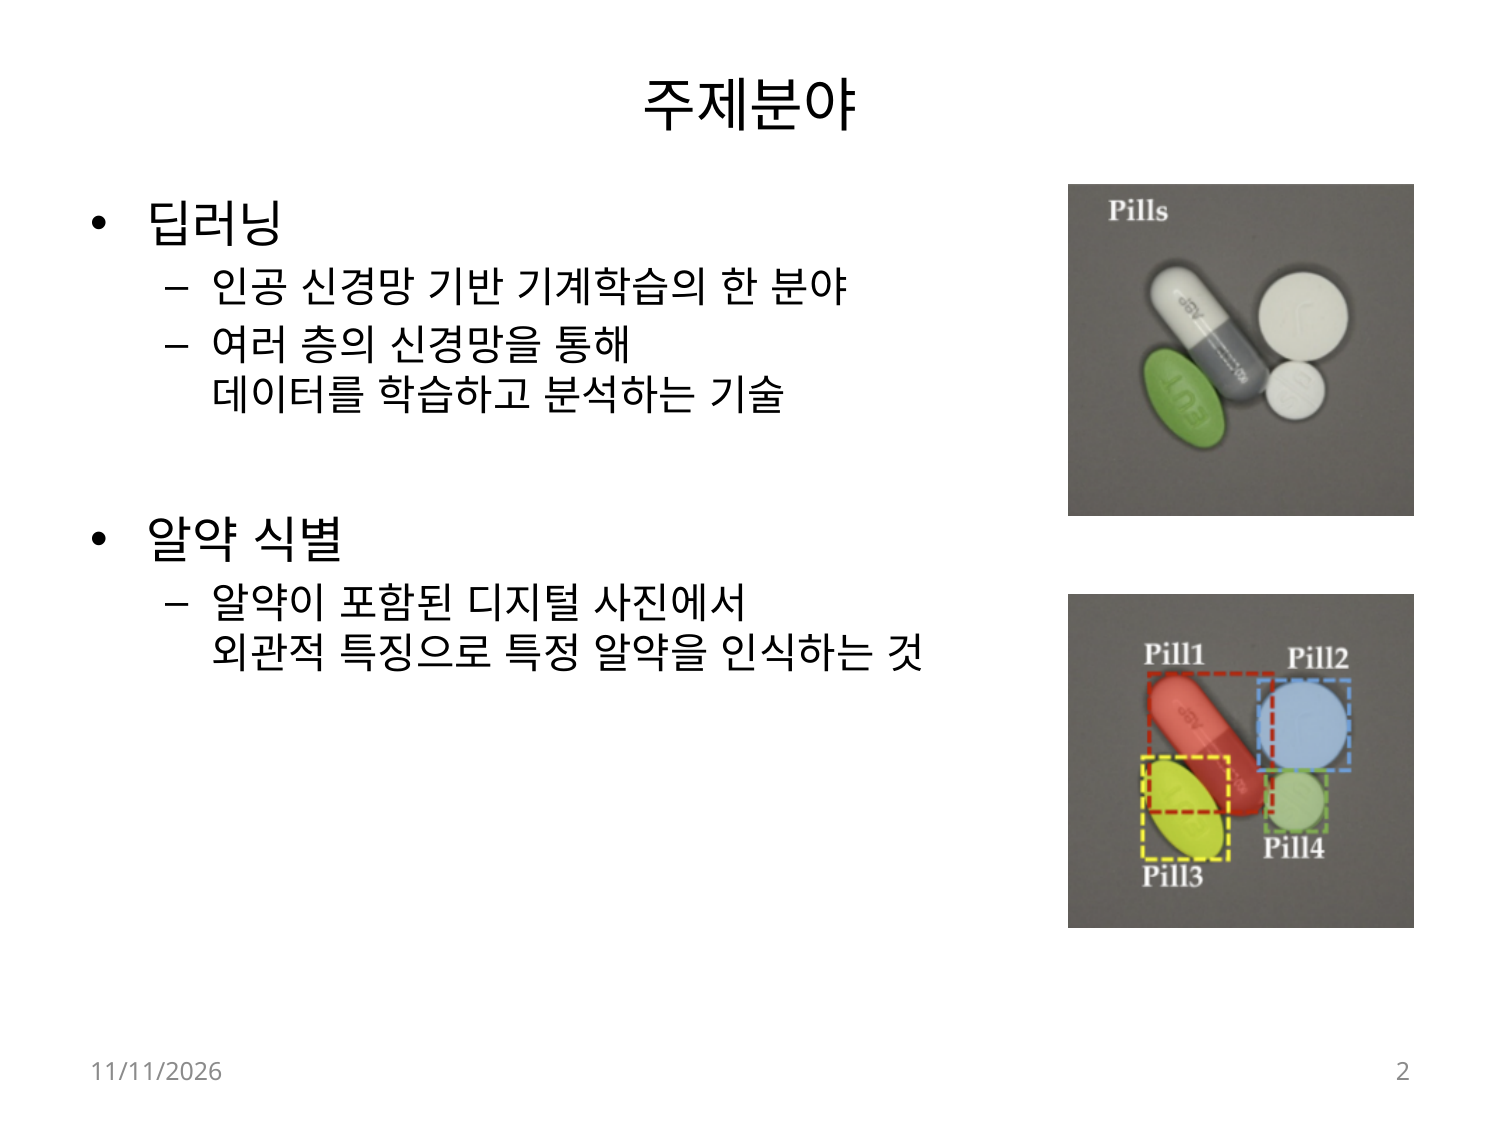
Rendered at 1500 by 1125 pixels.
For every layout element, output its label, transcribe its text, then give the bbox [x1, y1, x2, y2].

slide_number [75, 1042, 425, 1103]
title 주제분야 [75, 45, 1425, 161]
slide_number 2 [1074, 1042, 1425, 1103]
picture [1068, 184, 1414, 516]
picture [1068, 594, 1414, 929]
list 딥러닝 인공 신경망 기반 기계학습의 한 분야 여러 층의 신경망을 통해 데이터를 학습하고 분석하는 기술 알약 식별 알약이 포함된 디지털 사진에서 외관적 특징으로 특정 알약을 인식하는 것 [75, 184, 1425, 1005]
